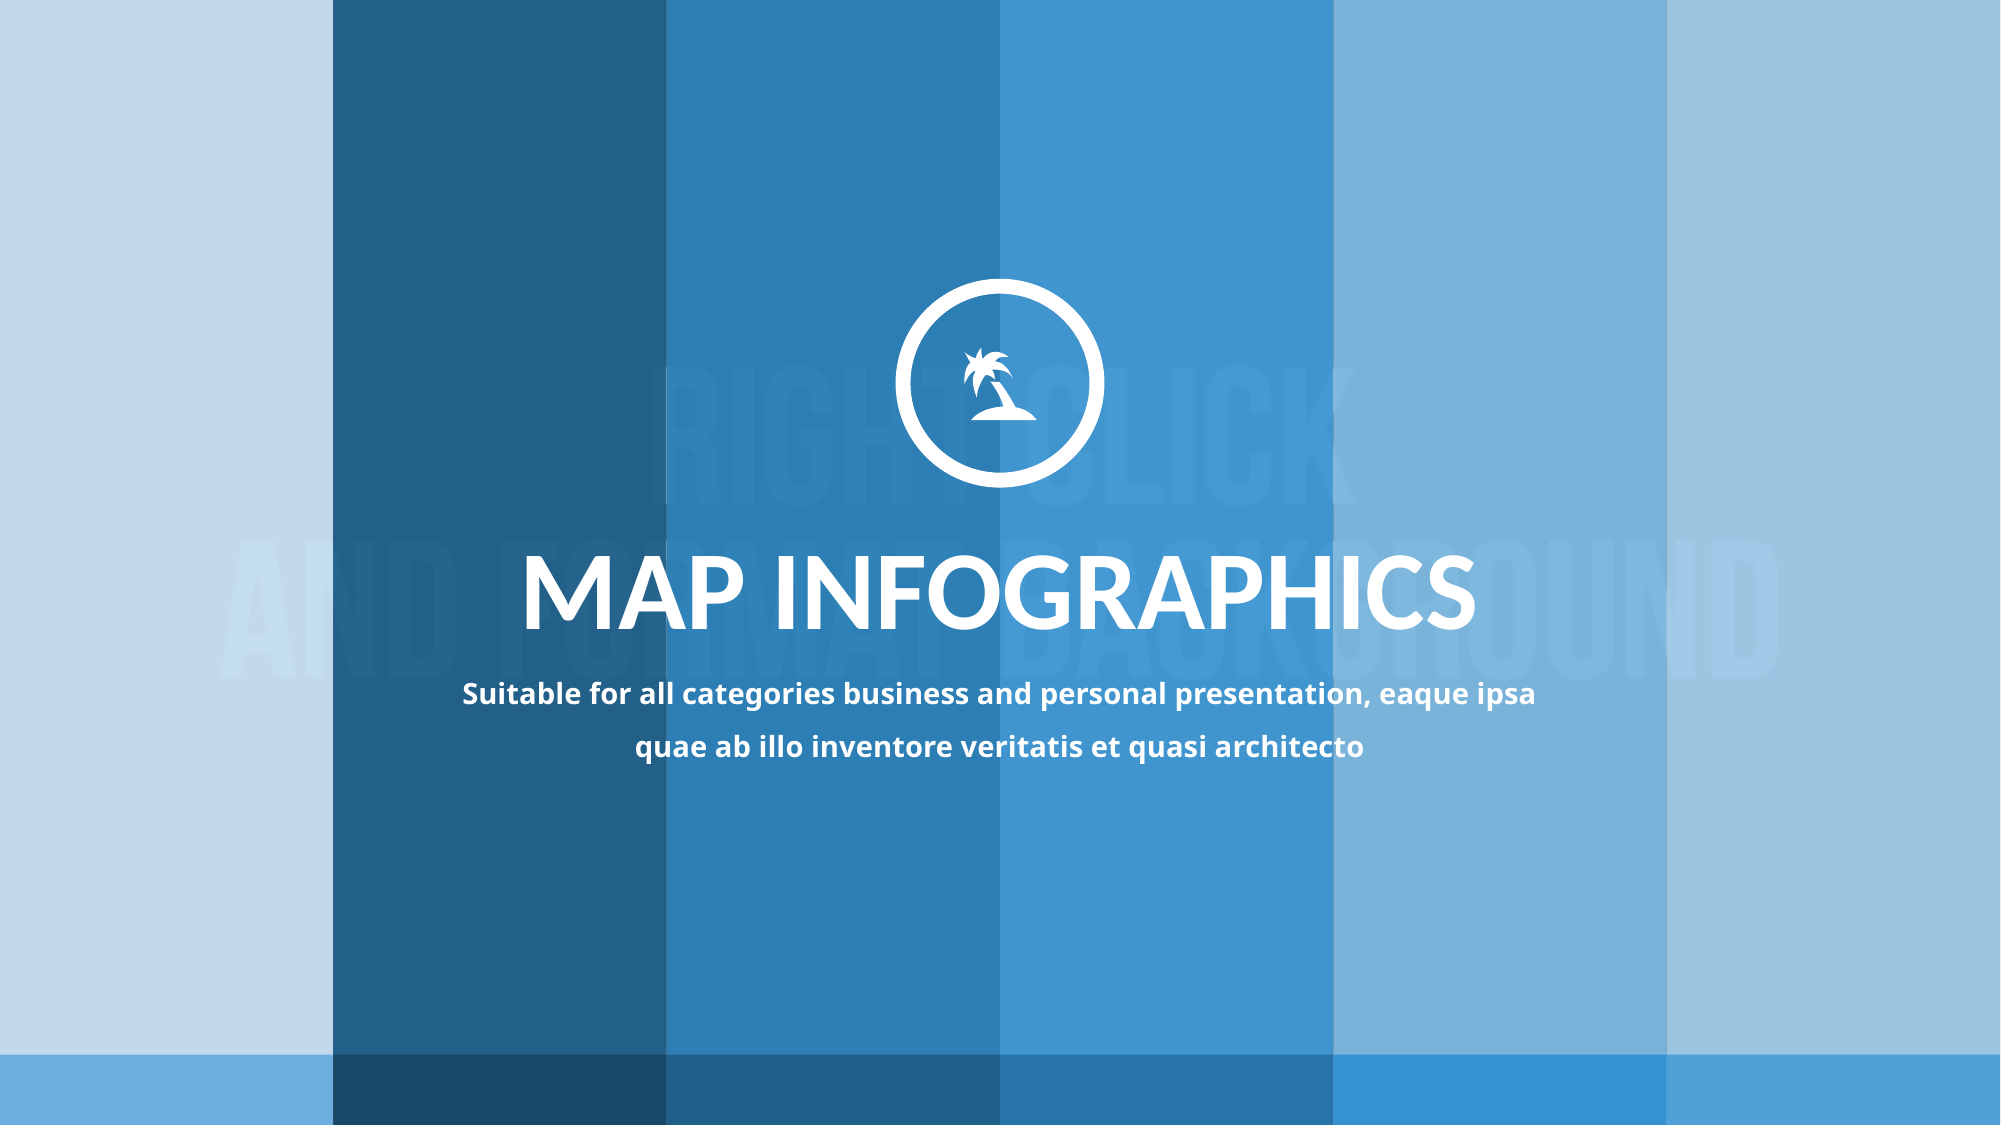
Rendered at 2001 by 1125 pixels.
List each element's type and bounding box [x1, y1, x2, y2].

text_box [0, 0, 2000, 1125]
